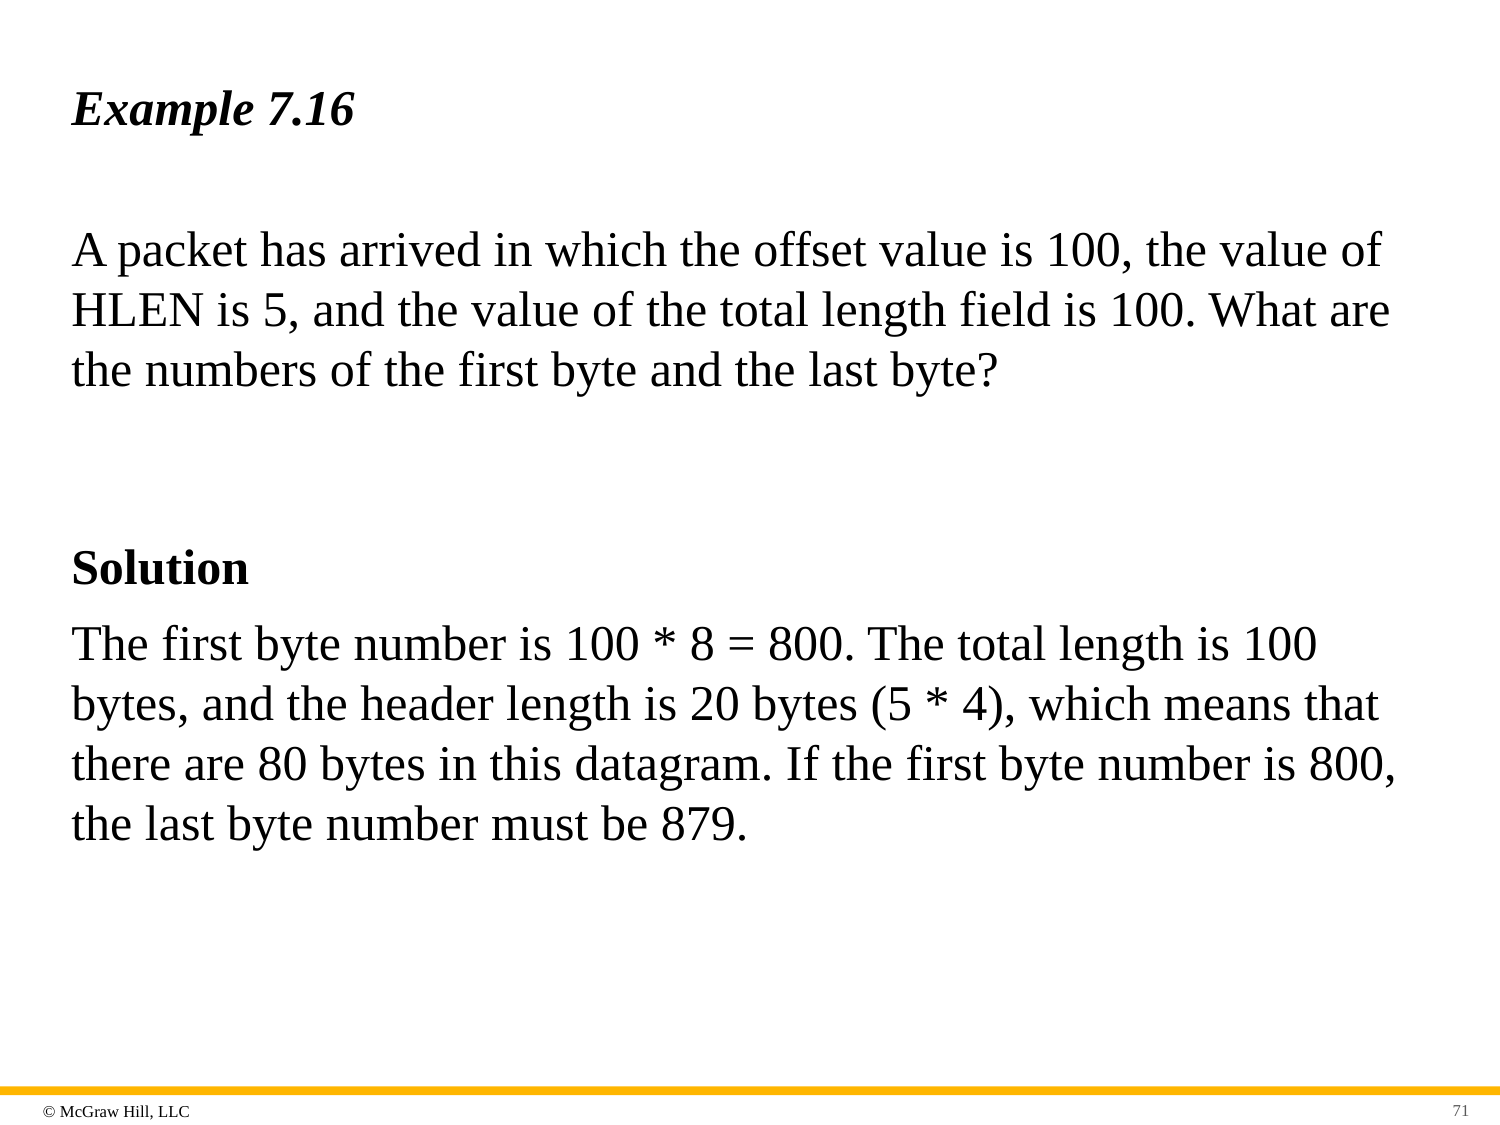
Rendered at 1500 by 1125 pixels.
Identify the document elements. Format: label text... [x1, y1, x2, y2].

list Solution The first byte number is 100 * 8 = 800. The total length is 100 bytes, and the header length is 20 bytes (5 * 4), which means that there are 80 bytes in this datagram. If the first byte number is 800, the last byte number must be 879. [56, 526, 1444, 917]
slide_number 71 [1418, 1096, 1477, 1123]
title Example 7.16 [56, 50, 1444, 162]
list A packet has arrived in which the offset value is 100, the value of HLEN is 5, and the value of the total length field is 100. What are the numbers of the first byte and the last byte? [56, 209, 1444, 447]
